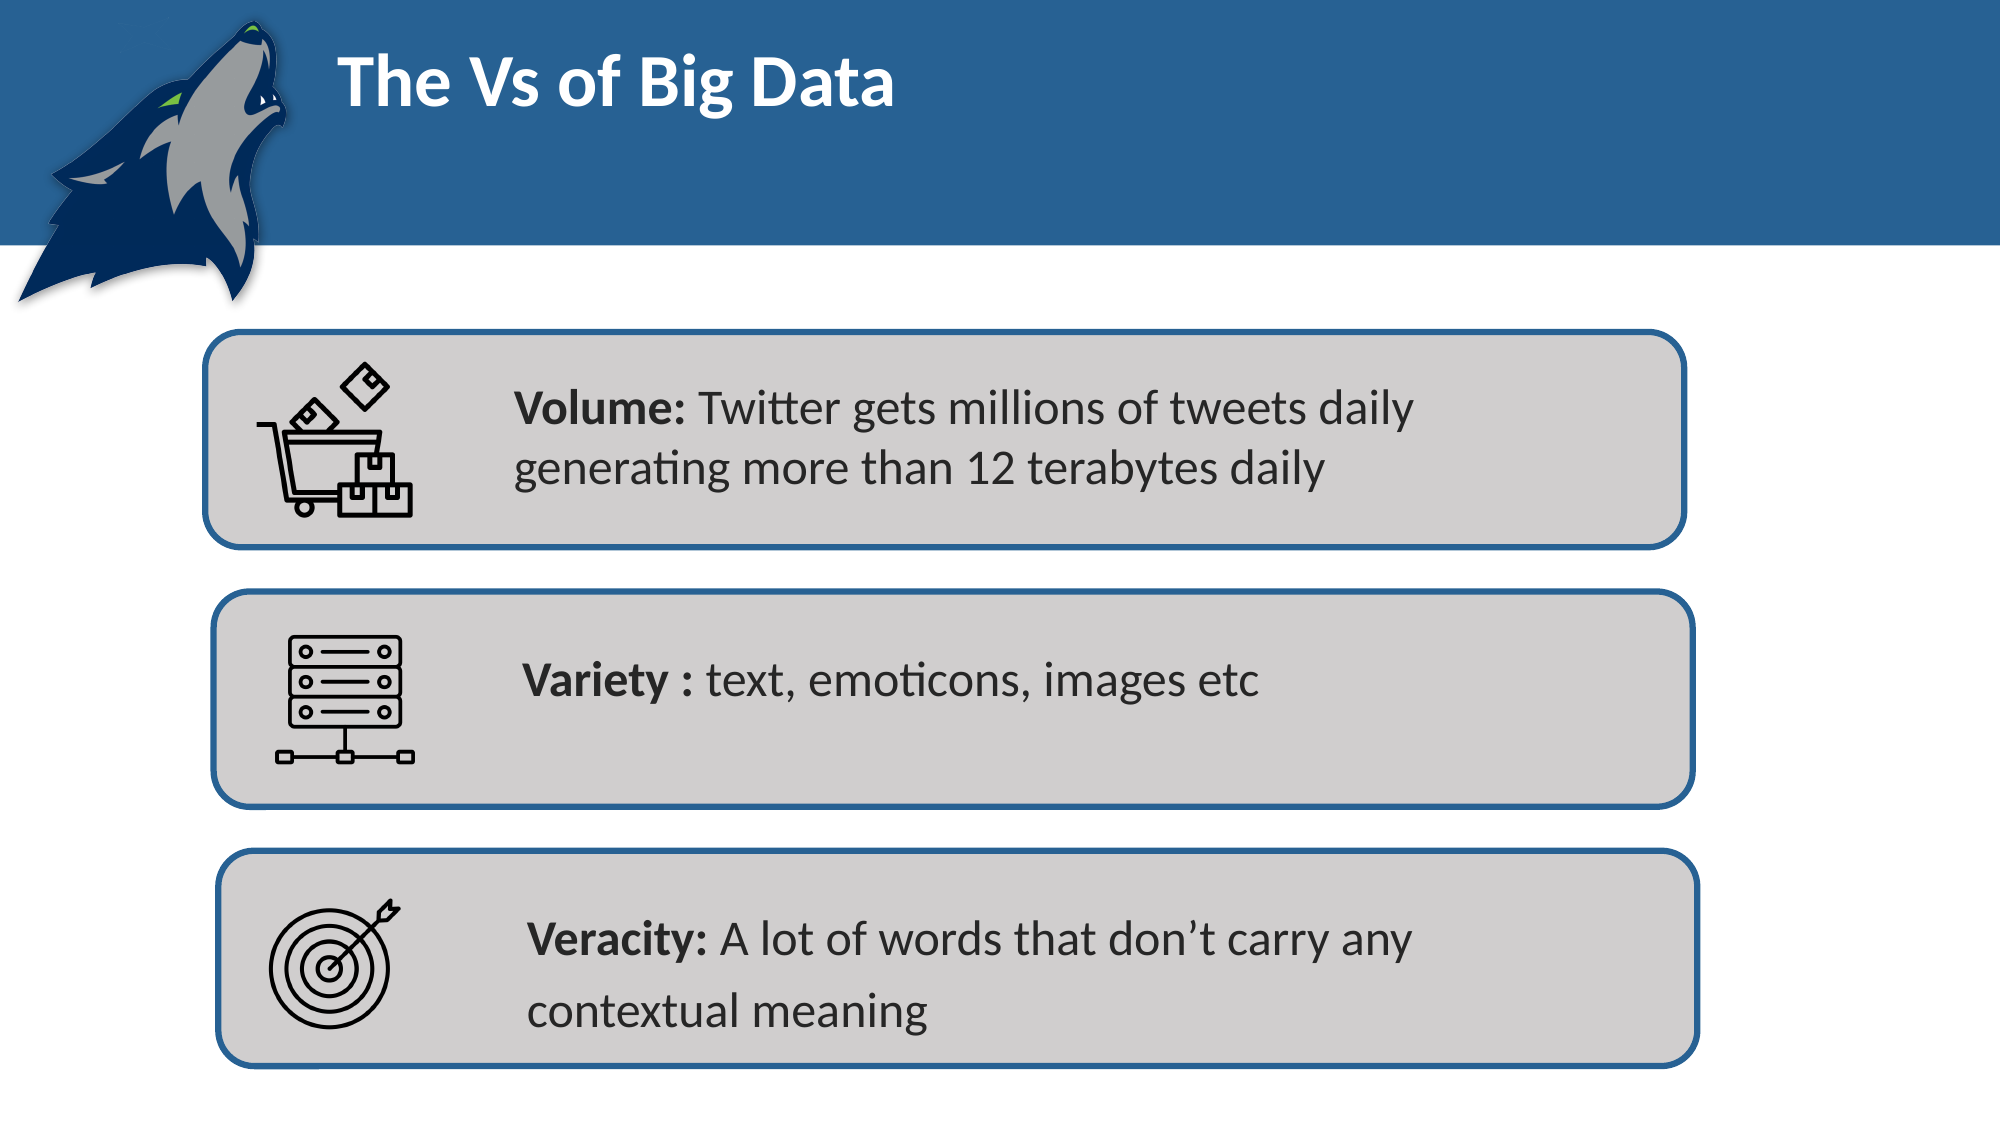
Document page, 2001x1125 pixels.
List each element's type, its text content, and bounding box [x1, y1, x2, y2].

picture [0, 7, 303, 328]
picture [275, 629, 415, 769]
text_box [211, 589, 1695, 809]
text_box Veracity: A lot of words that don’t carry any contextual meaning [505, 886, 1632, 1045]
picture [253, 883, 415, 1045]
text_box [204, 331, 1685, 548]
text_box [0, 0, 2000, 246]
text_box Variety : text, emoticons, images etc [501, 626, 1627, 714]
text_box [216, 848, 1700, 1069]
